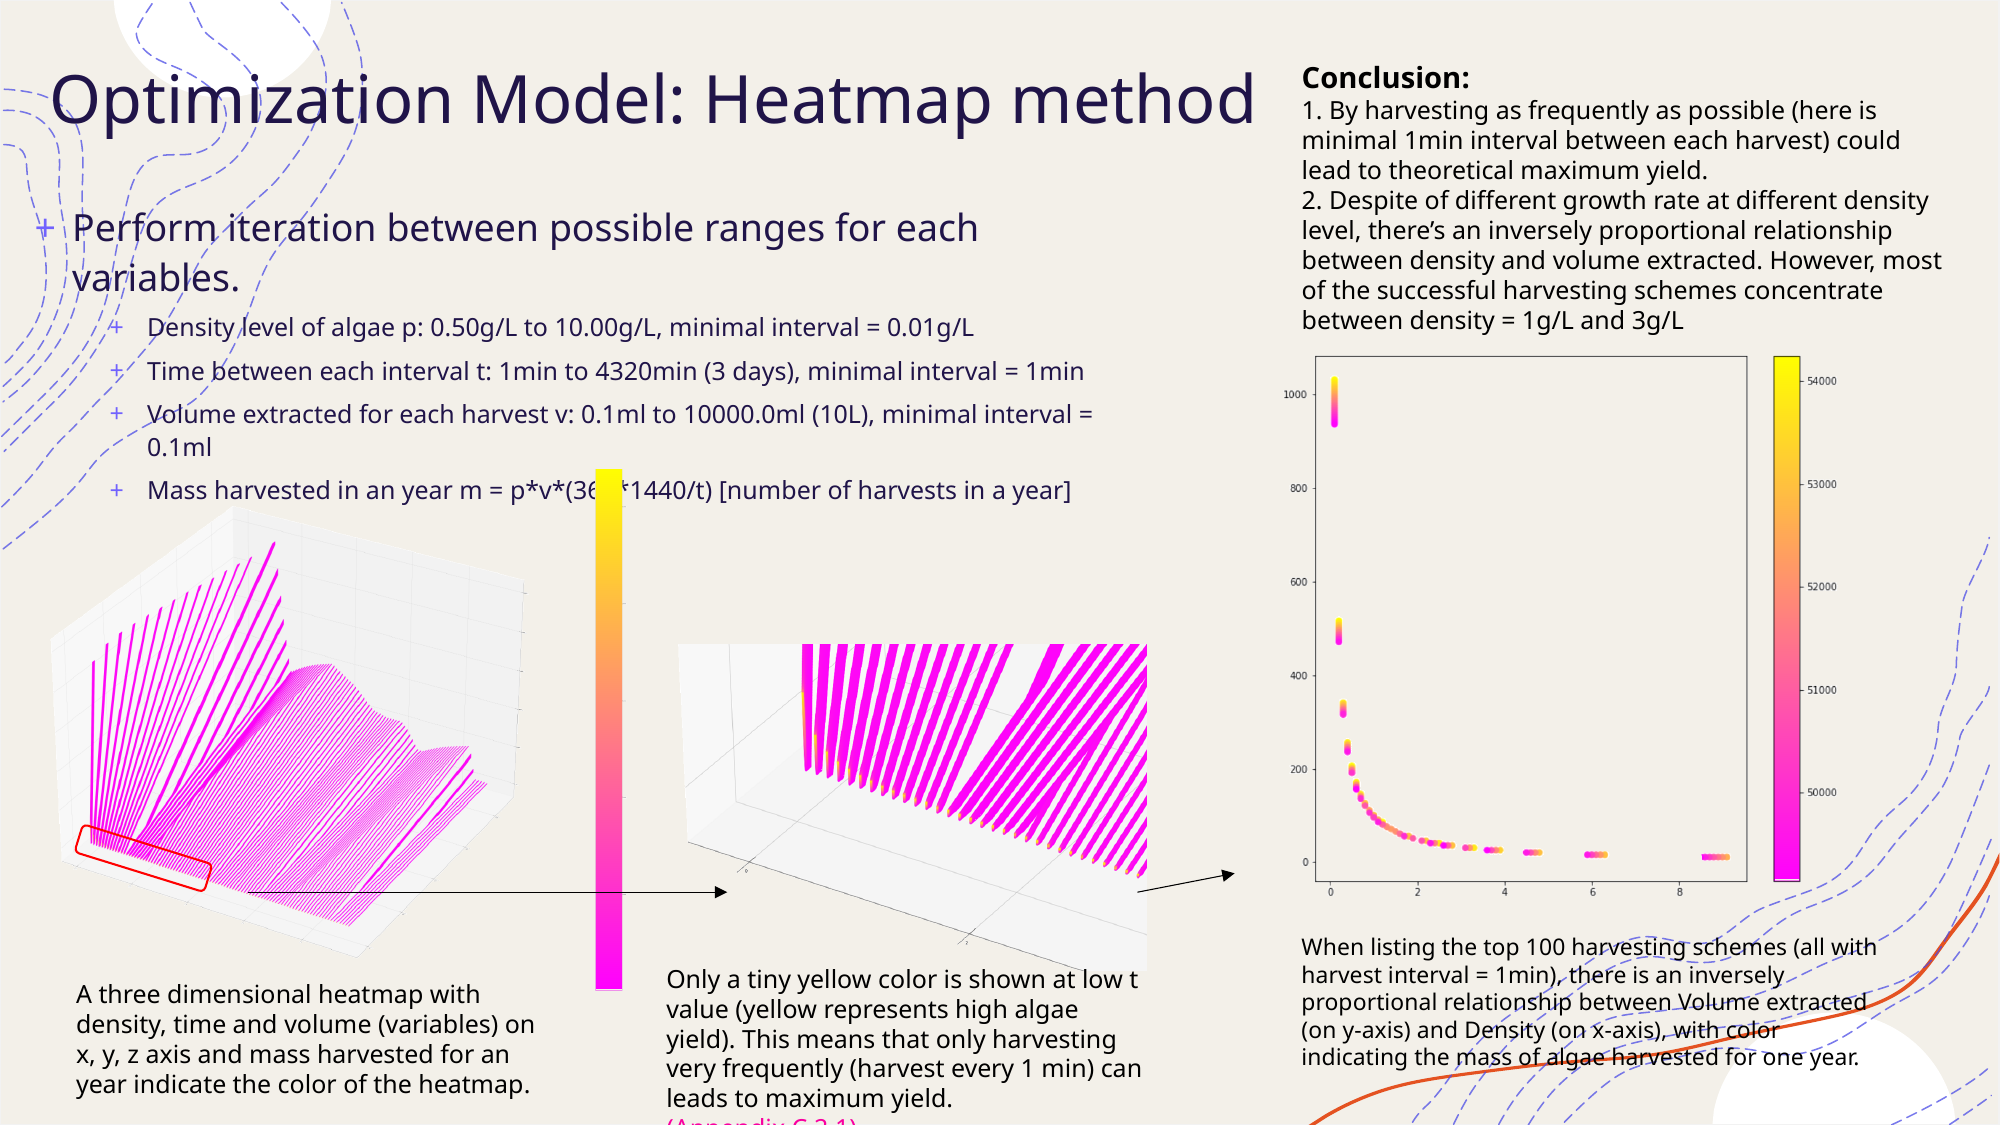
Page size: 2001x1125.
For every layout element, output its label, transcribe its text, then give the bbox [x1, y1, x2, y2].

picture [20, 468, 637, 991]
picture [1282, 348, 1845, 906]
picture [664, 644, 1147, 971]
list Perform iteration between possible ranges for each variables. Density level of algae p: 0.50g/L to 10.00g/L, minimal interval = 0.01g/L Time between each interval t: 1min to 4320min (3 days), minimal interval = 1min Volume extracted for each harvest v: 0.1ml to 10000.0ml (10L), minimal interval = 0.1ml Mass harvested in an year m = p*v*(365*1440/t) [number of harvests in a year] [19, 192, 1164, 906]
text_box Only a tiny yellow color is shown at low t value (yellow represents high algae yield). This means that only harvesting very frequently (harvest every 1 min) can leads to maximum yield. (Appendix C.2.1) [651, 955, 1160, 1125]
text_box Conclusion: 1. By harvesting as frequently as possible (here is minimal 1min interval between each harvest) could lead to theoretical maximum yield. 2. Despite of different growth rate at different density level, there’s an inversely proportional relationship between density and volume extracted. However, most of the successful harvesting schemes concentrate between density = 1g/L and 3g/L [1286, 52, 1966, 387]
text_box When listing the top 100 harvesting schemes (all with harvest interval = 1min), there is an inversely proportional relationship between Volume extracted (on y-axis) and Density (on x-axis), with color indicating the mass of algae harvested for one year. [1286, 925, 1906, 1123]
text_box A three dimensional heatmap with density, time and volume (variables) on x, y, z axis and mass harvested for an year indicate the color of the heatmap. [61, 991, 570, 1125]
title Optimization Model: Heatmap method [34, 0, 1760, 206]
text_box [1137, 873, 1235, 893]
